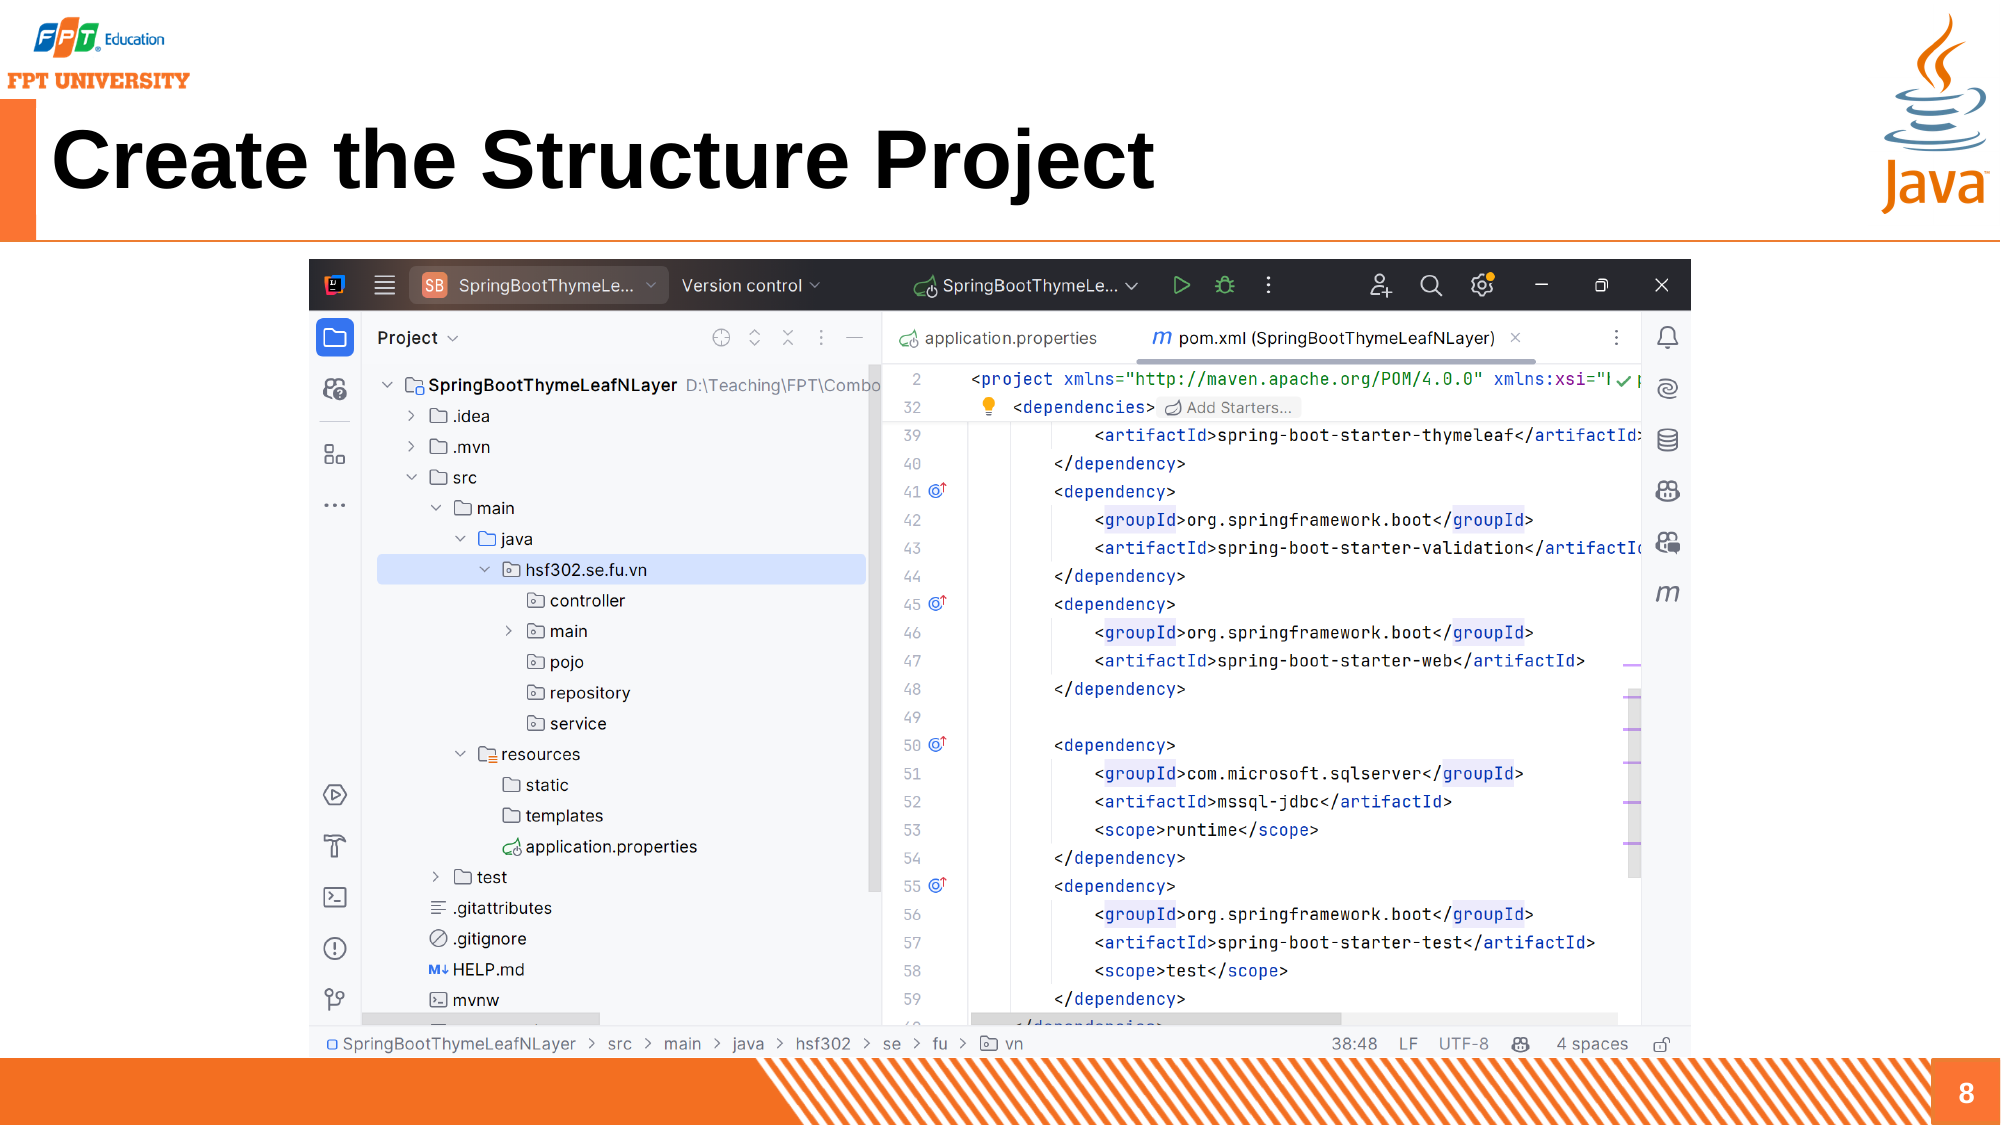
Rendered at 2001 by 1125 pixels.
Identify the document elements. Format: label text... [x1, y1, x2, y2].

slide_number 8 [1933, 1059, 2000, 1124]
title Create the Structure Project [36, 108, 1869, 215]
picture [0, 1058, 1934, 1125]
picture [1868, 4, 2000, 226]
picture [0, 2, 197, 99]
picture [309, 259, 1691, 1057]
